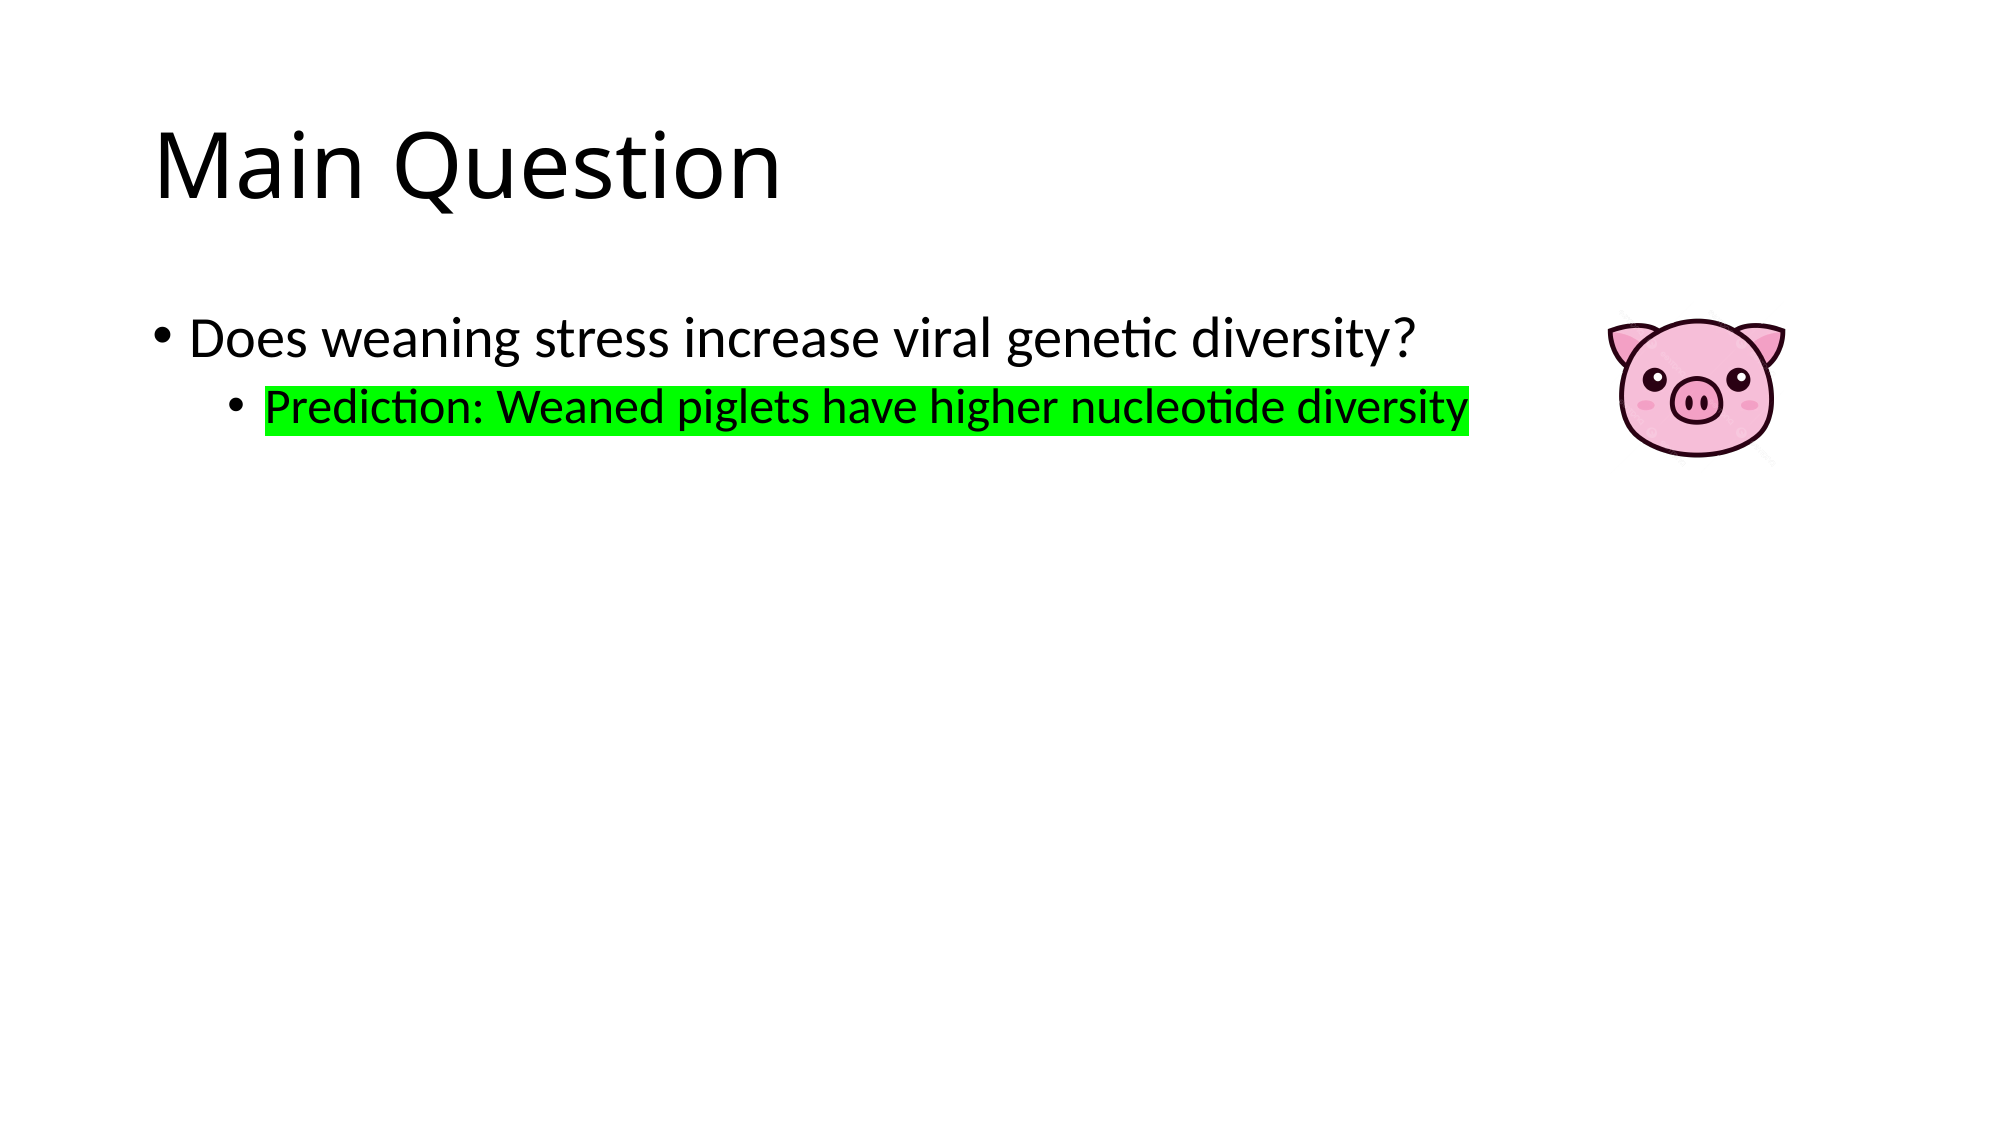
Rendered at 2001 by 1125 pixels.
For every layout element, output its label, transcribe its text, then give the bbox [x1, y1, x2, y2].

picture [1607, 299, 1786, 478]
title Main Question [137, 59, 1863, 278]
list Does weaning stress increase viral genetic diversity? Prediction: Weaned piglets have higher nucleotide diversity [137, 299, 1892, 1014]
